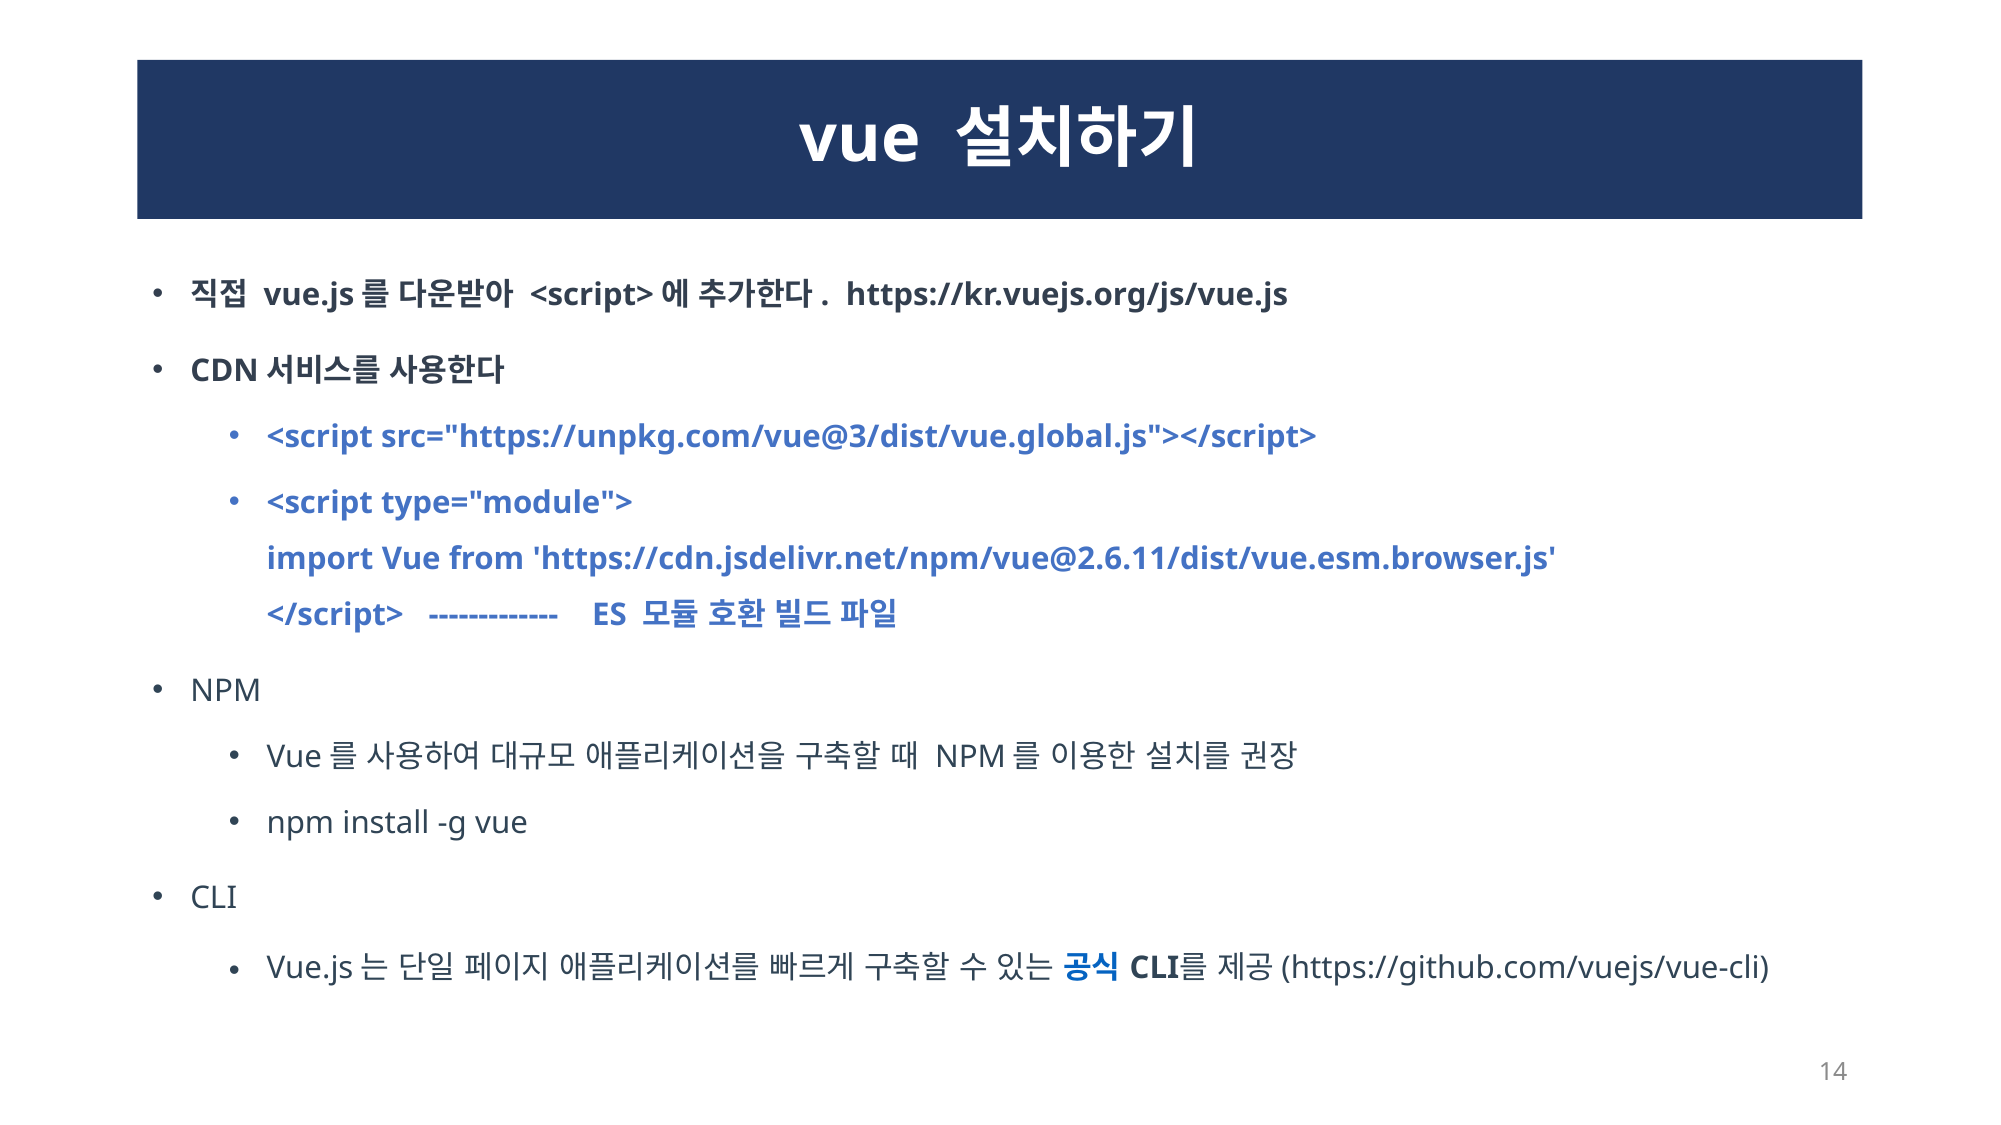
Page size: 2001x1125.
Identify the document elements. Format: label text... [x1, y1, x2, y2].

list 직접 vue.js를 다운받아 <script>에 추가한다. https://kr.vuejs.org/js/vue.js CDN서비스를 사용한다 <script src="https://unpkg.com/vue@3/dist/vue.global.js"></script> <script type="module"> import Vue from 'https://cdn.jsdelivr.net/npm/vue@2.6.11/dist/vue.esm.browser.js' </script> ------------- ES 모듈 호환 빌드 파일 NPM Vue를 사용하여 대규모 애플리케이션을 구축할 때 NPM를 이용한 설치를 권장 npm install -g vue CLI Vue.js는 단일 페이지 애플리케이션를 빠르게 구축할 수 있는 공식 CLI를 제공(https://github.com/vuejs/vue-cli) [137, 248, 1863, 1014]
slide_number 14 [1412, 1042, 1863, 1103]
title vue 설치하기 [137, 59, 1863, 219]
